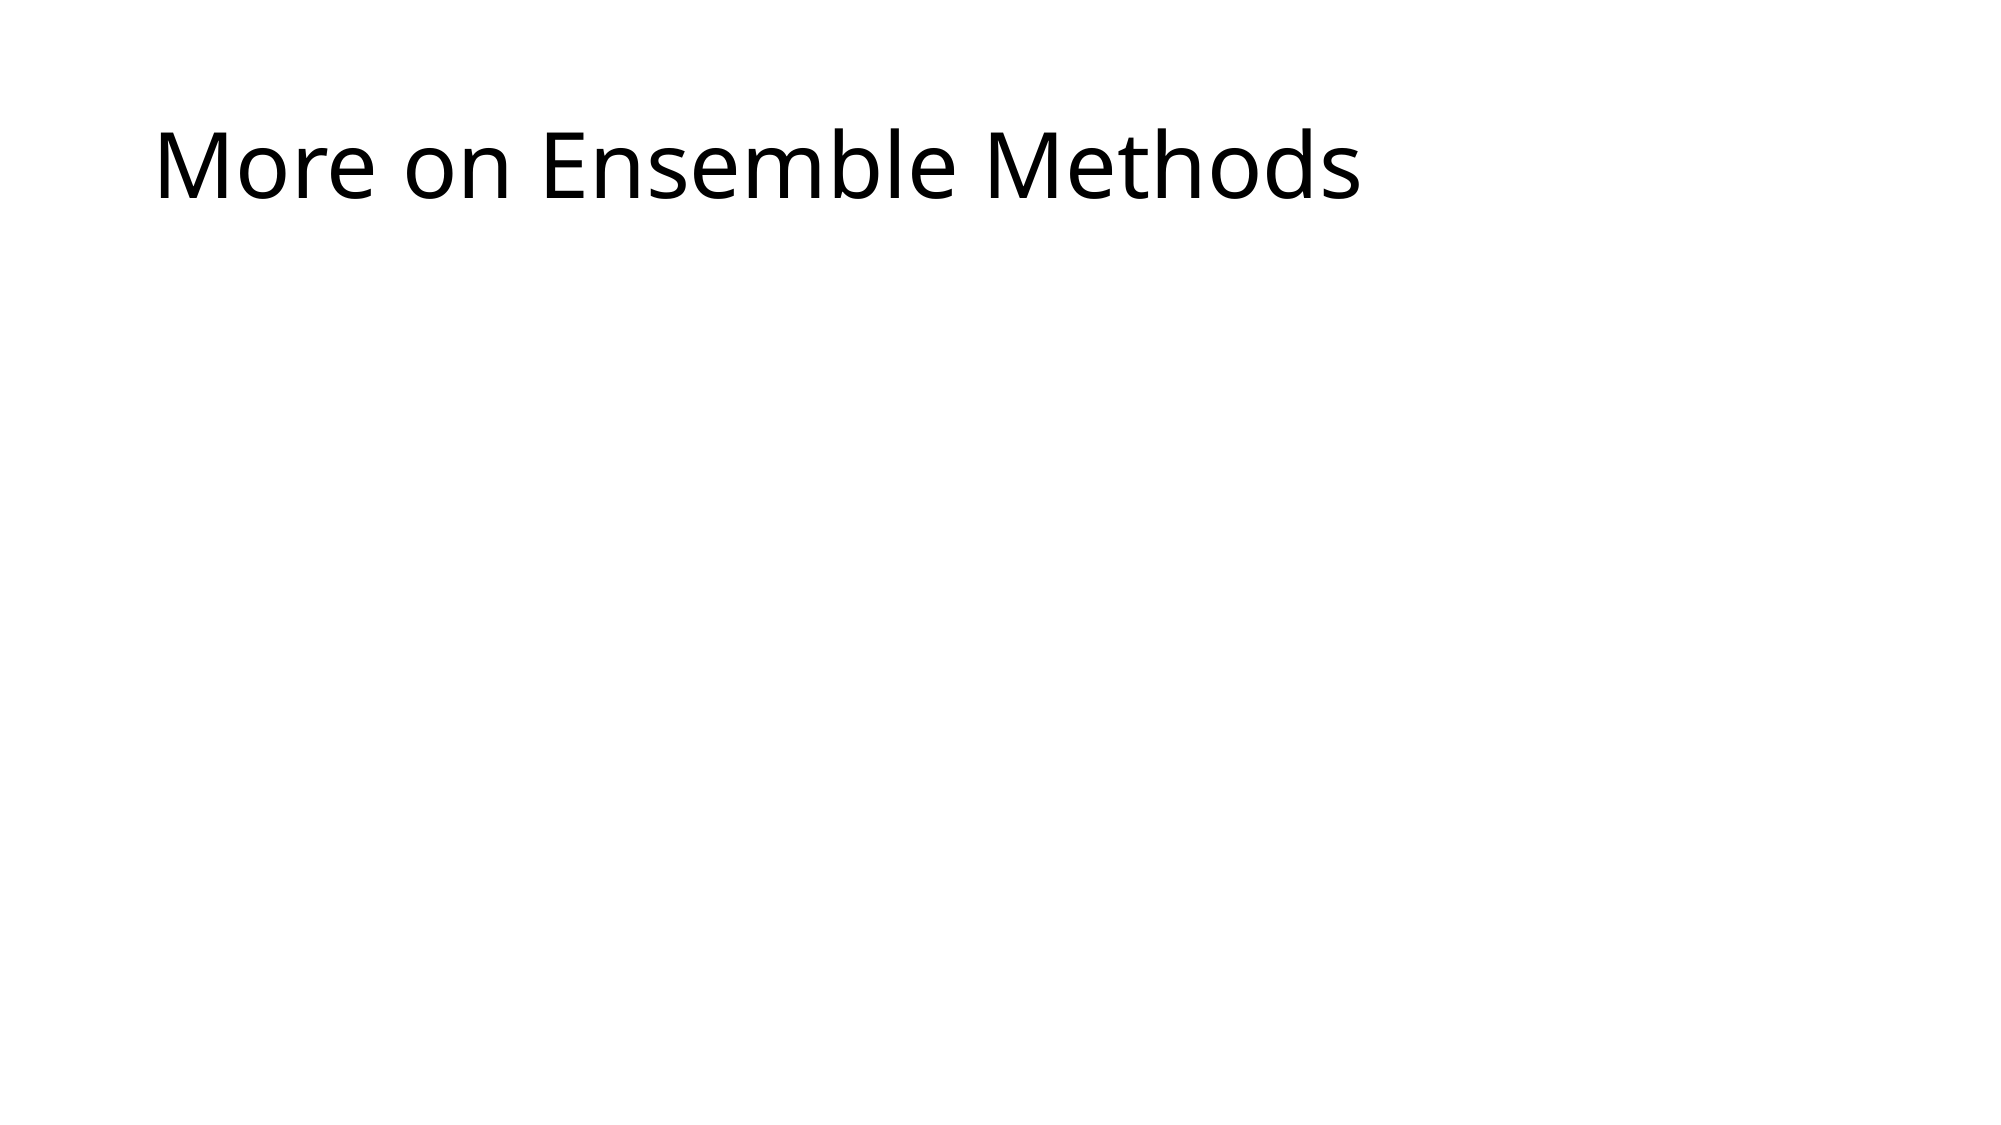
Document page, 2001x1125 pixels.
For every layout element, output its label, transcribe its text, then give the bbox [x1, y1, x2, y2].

title More on Ensemble Methods [137, 59, 1863, 278]
